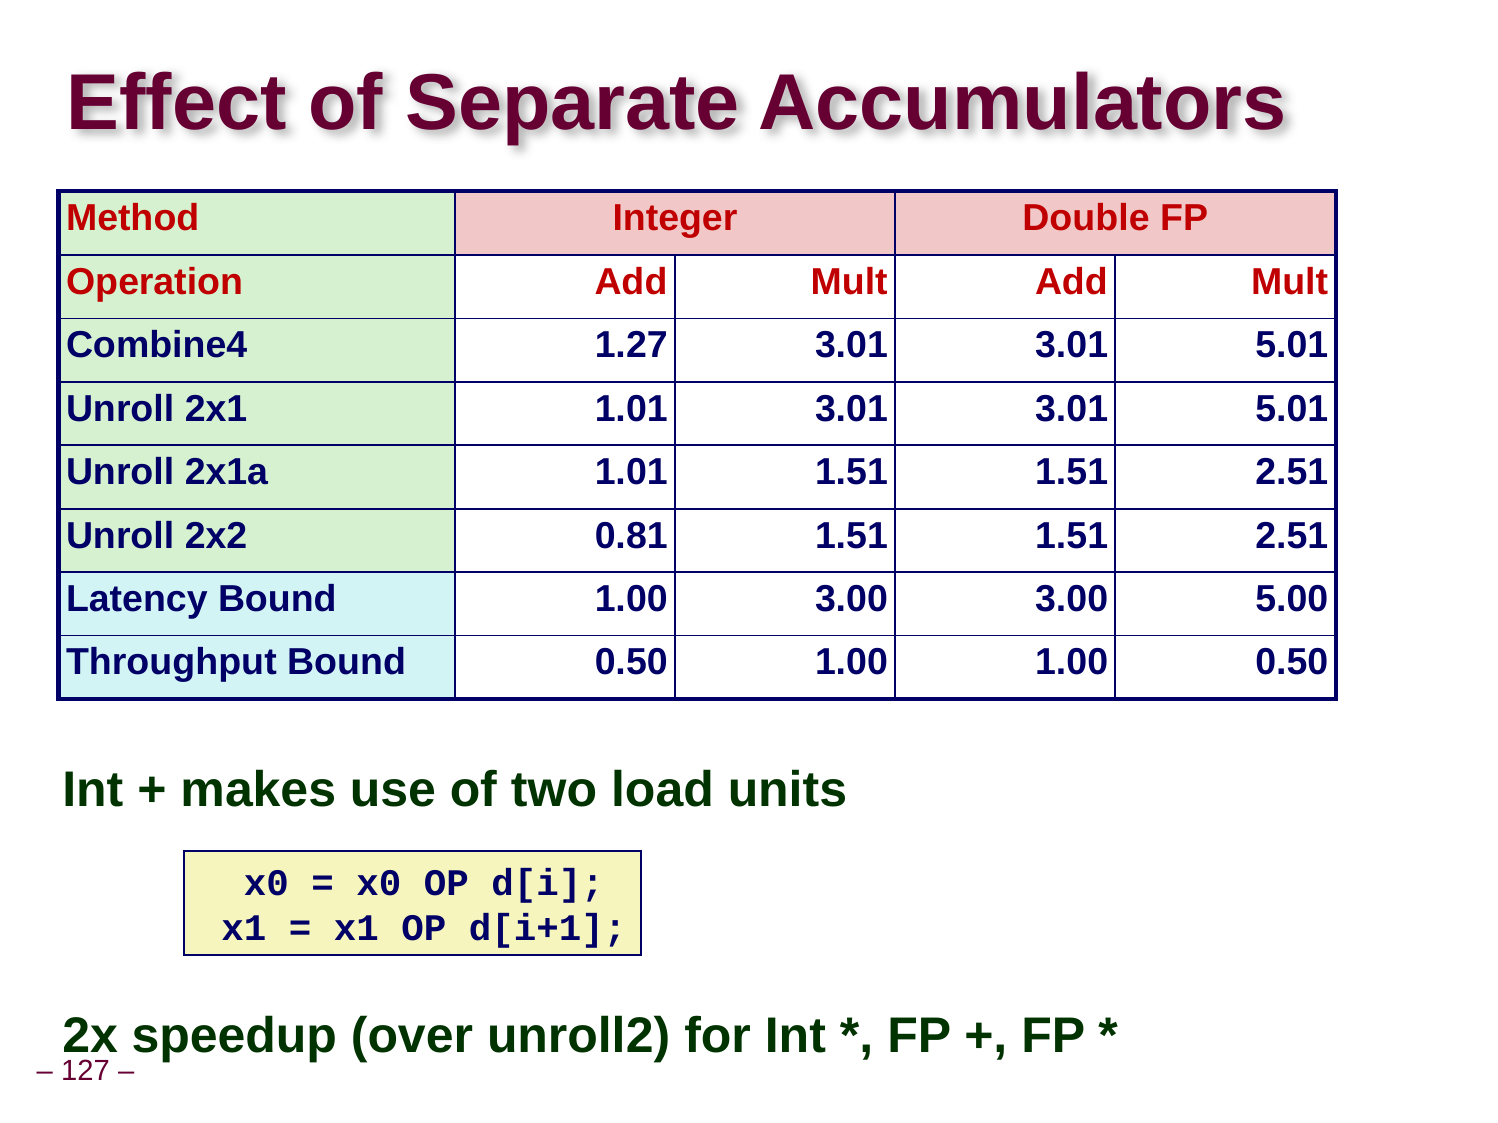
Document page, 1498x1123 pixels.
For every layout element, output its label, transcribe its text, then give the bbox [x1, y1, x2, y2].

table_cell Unroll 2x2 [61, 510, 454, 571]
table_cell 0.50 [1116, 636, 1334, 697]
title Effect of Separate Accumulators [66, 40, 1495, 169]
table_cell 5.00 [1116, 573, 1334, 635]
table_cell 1.27 [456, 319, 674, 381]
table_cell 1.01 [456, 383, 674, 444]
table_cell 1.51 [896, 510, 1114, 571]
table_cell Unroll 2x1 [61, 383, 454, 444]
table_cell 3.01 [896, 383, 1114, 444]
table_cell 3.01 [676, 319, 894, 381]
table_cell 1.00 [676, 636, 894, 697]
table_header Double FP [896, 193, 1334, 254]
table_cell 3.00 [676, 573, 894, 635]
table_cell Add [896, 256, 1114, 318]
table_cell 2.51 [1116, 446, 1334, 508]
table_cell 3.01 [676, 383, 894, 444]
table_cell 1.51 [896, 446, 1114, 508]
list Int + makes use of two load units 2x speedup (over unroll2) for Int *, FP +, FP * [47, 753, 1409, 1061]
table_cell Mult [676, 256, 894, 318]
table_cell Add [456, 256, 674, 318]
table_cell 0.81 [456, 510, 674, 571]
table_cell Throughput Bound [61, 636, 454, 697]
table_cell Operation [61, 256, 454, 318]
table_cell 5.01 [1116, 383, 1334, 444]
table_cell Unroll 2x1a [61, 446, 454, 508]
table_cell Mult [1116, 256, 1334, 318]
table_cell 1.51 [676, 510, 894, 571]
table_cell 0.50 [456, 636, 674, 697]
table_cell 2.51 [1116, 510, 1334, 571]
table_cell 5.01 [1116, 319, 1334, 381]
table_header Integer [456, 193, 894, 254]
table_cell 1.00 [456, 573, 674, 635]
table_header Method [61, 193, 454, 254]
table_cell 1.01 [456, 446, 674, 508]
table_cell Combine4 [61, 319, 454, 381]
table_cell 1.00 [896, 636, 1114, 697]
table_cell 3.00 [896, 573, 1114, 635]
table_cell 3.01 [896, 319, 1114, 381]
text_box x0 = x0 OP d[i]; x1 = x1 OP d[i+1]; [183, 850, 641, 956]
table_cell 1.51 [676, 446, 894, 508]
table_cell Latency Bound [61, 573, 454, 635]
